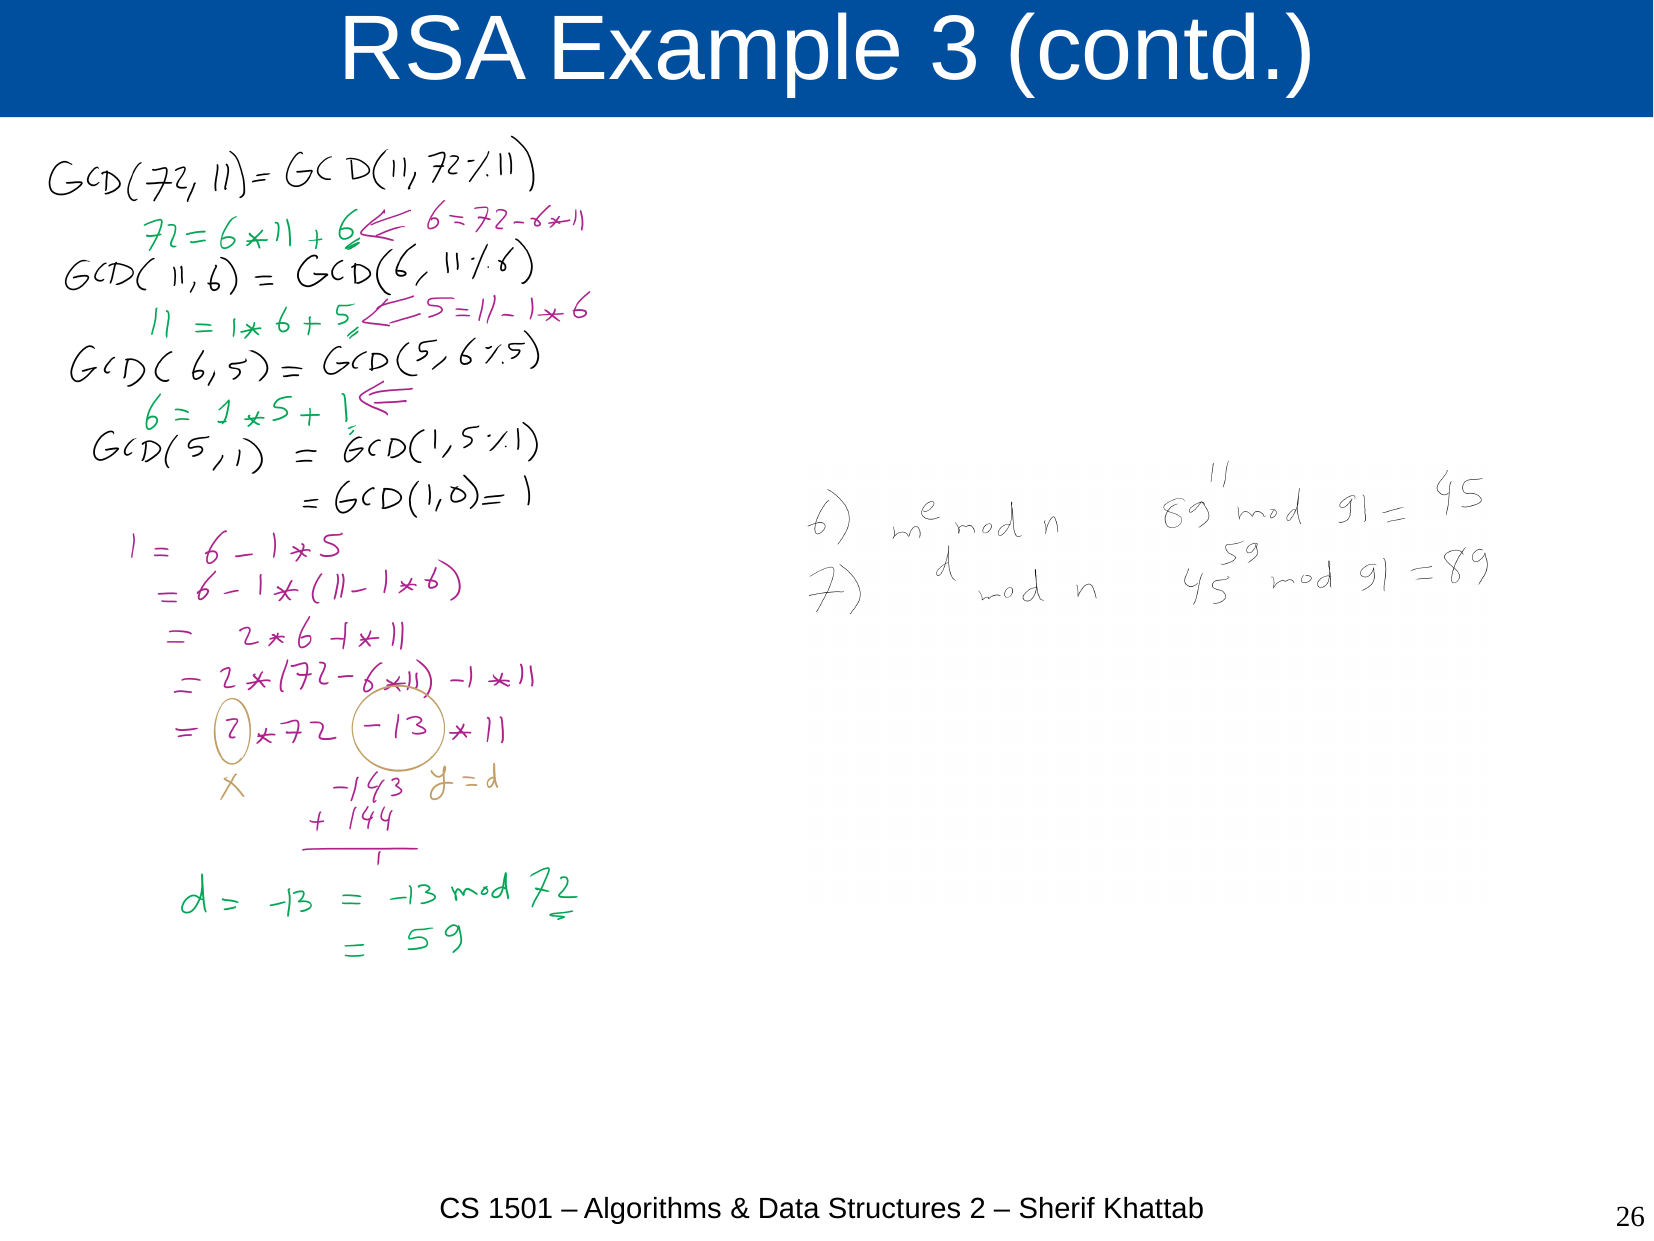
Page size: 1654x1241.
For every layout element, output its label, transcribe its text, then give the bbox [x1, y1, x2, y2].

title RSA Example 3 (contd.) [0, 0, 1654, 118]
footer CS 1501 – Algorithms & Data Structures 2 – Sherif Khattab [407, 1191, 1238, 1241]
slide_number 26 [1265, 1199, 1646, 1241]
picture [43, 131, 1489, 961]
